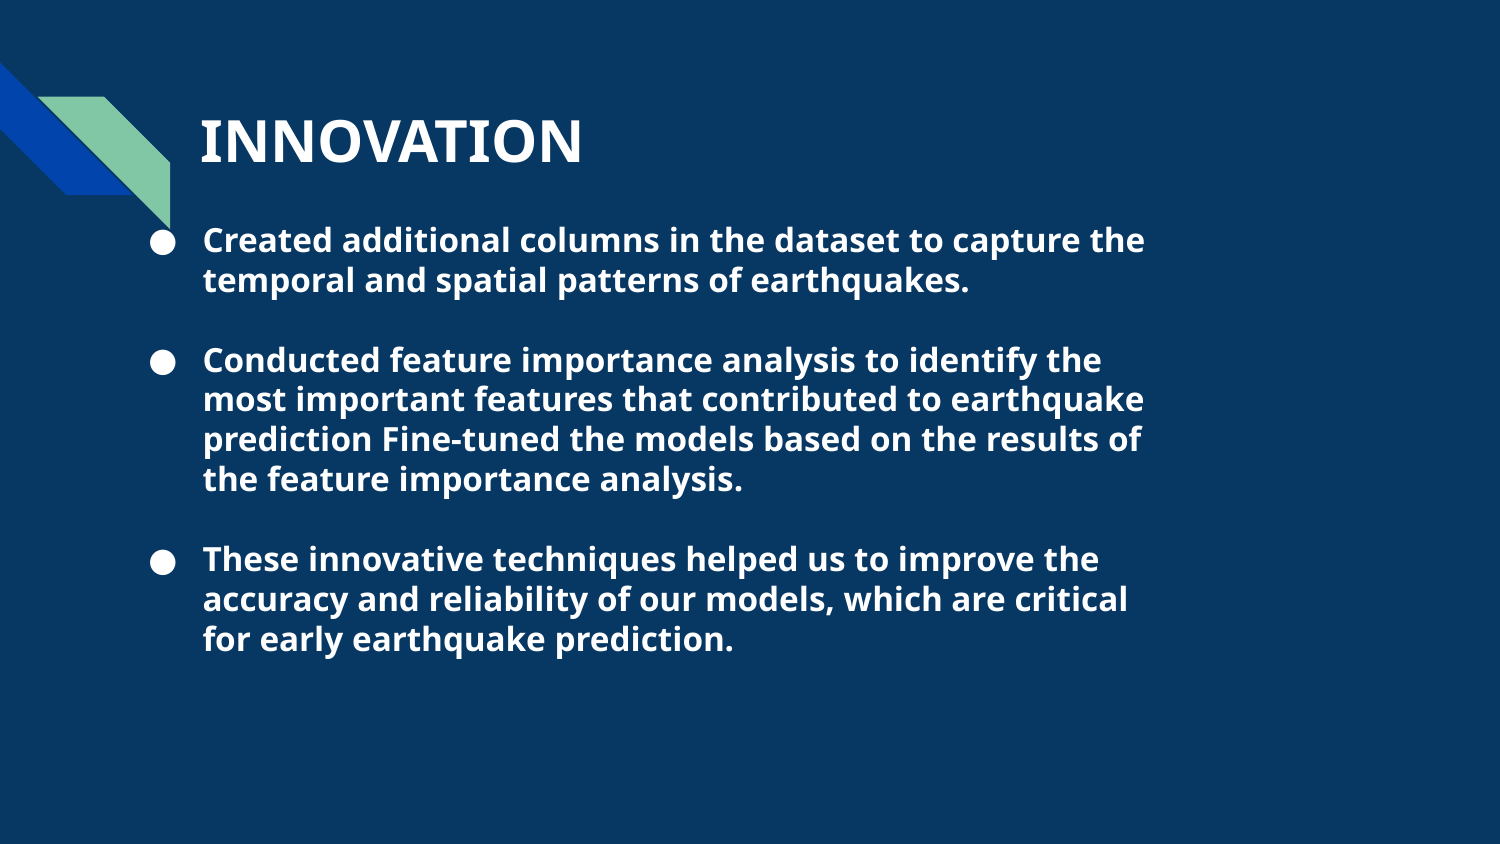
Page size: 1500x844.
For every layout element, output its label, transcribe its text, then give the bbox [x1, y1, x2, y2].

text_box Created additional columns in the dataset to capture the temporal and spatial patterns of earthquakes. Conducted feature importance analysis to identify the most important features that contributed to earthquake prediction Fine-tuned the models based on the results of the feature importance analysis. These innovative techniques helped us to improve the accuracy and reliability of our models, which are critical for early earthquake prediction. [112, 203, 1200, 674]
list INNOVATION [185, 89, 1491, 778]
